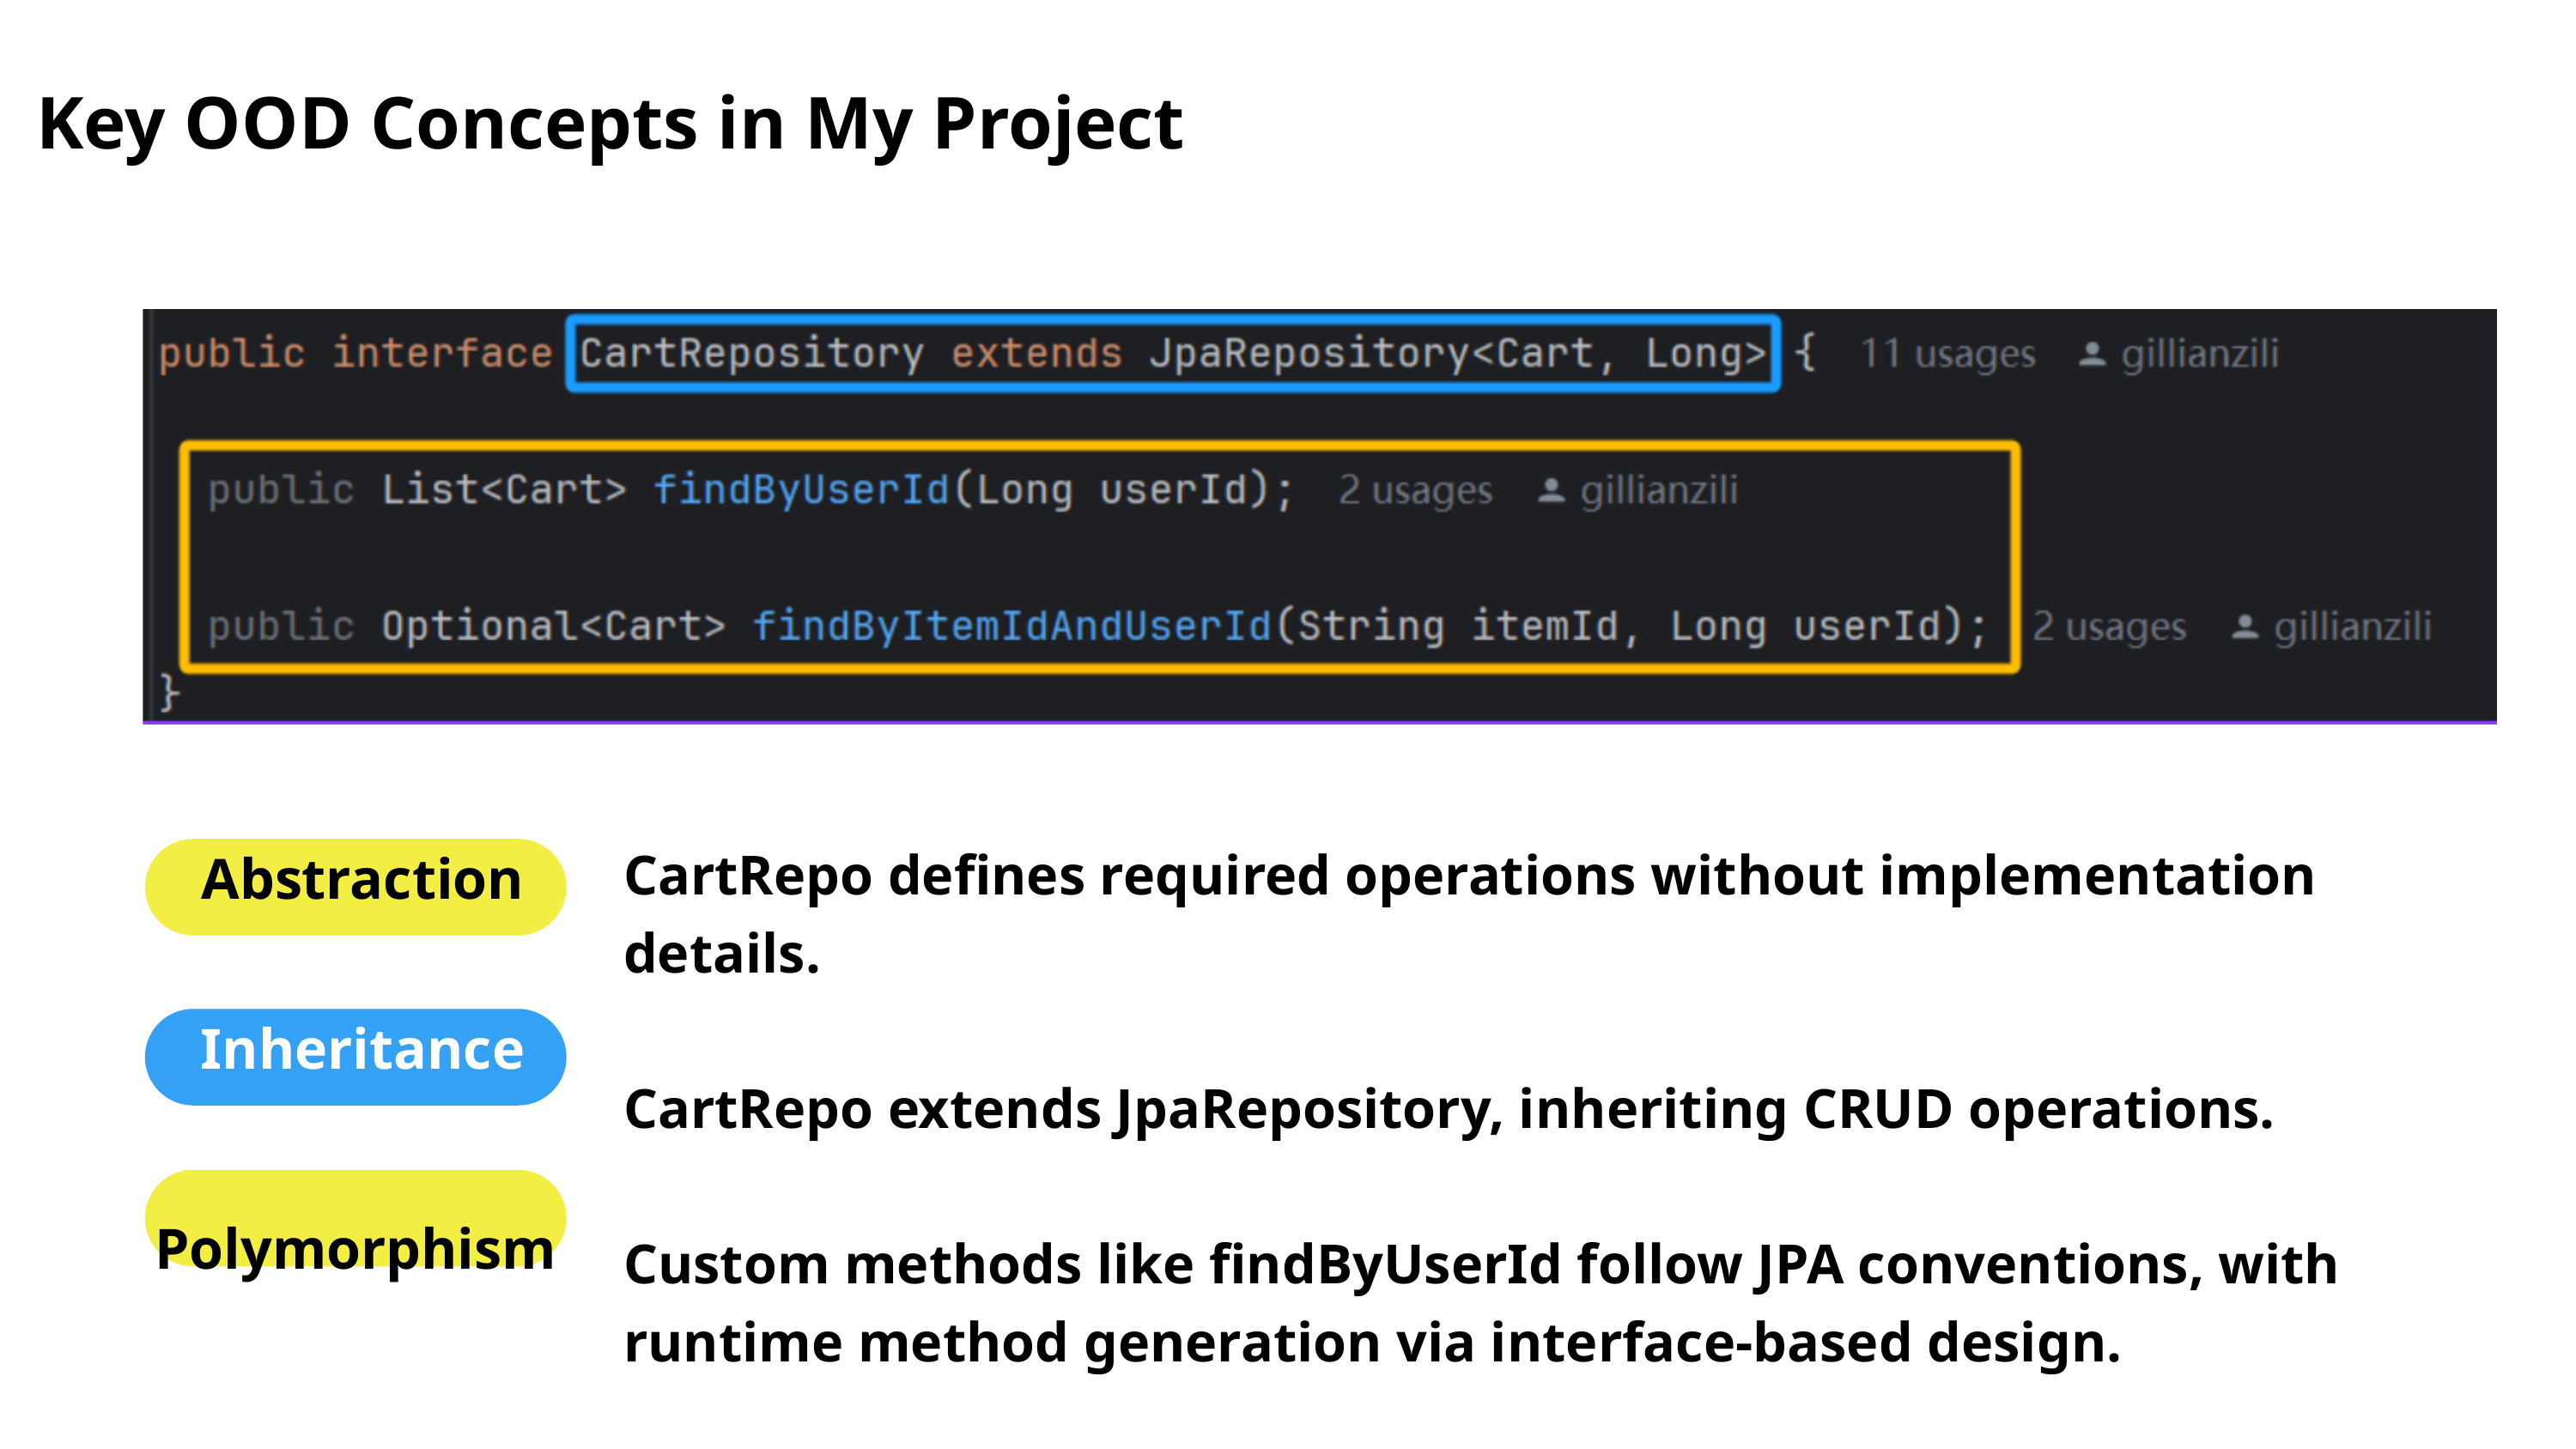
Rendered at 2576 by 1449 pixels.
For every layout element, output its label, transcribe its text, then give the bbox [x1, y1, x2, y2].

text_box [144, 1008, 567, 1106]
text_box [144, 838, 567, 936]
text_box CartRepo defines required operations without implementation details. CartRepo extends JpaRepository, inheriting CRUD operations. Custom methods like findByUserId follow JPA conventions, with runtime method generation via interface-based design. [623, 828, 2497, 1449]
text_box [143, 309, 2497, 724]
text_box Key OOD Concepts in My Project [36, 32, 2576, 288]
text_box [144, 1169, 567, 1267]
